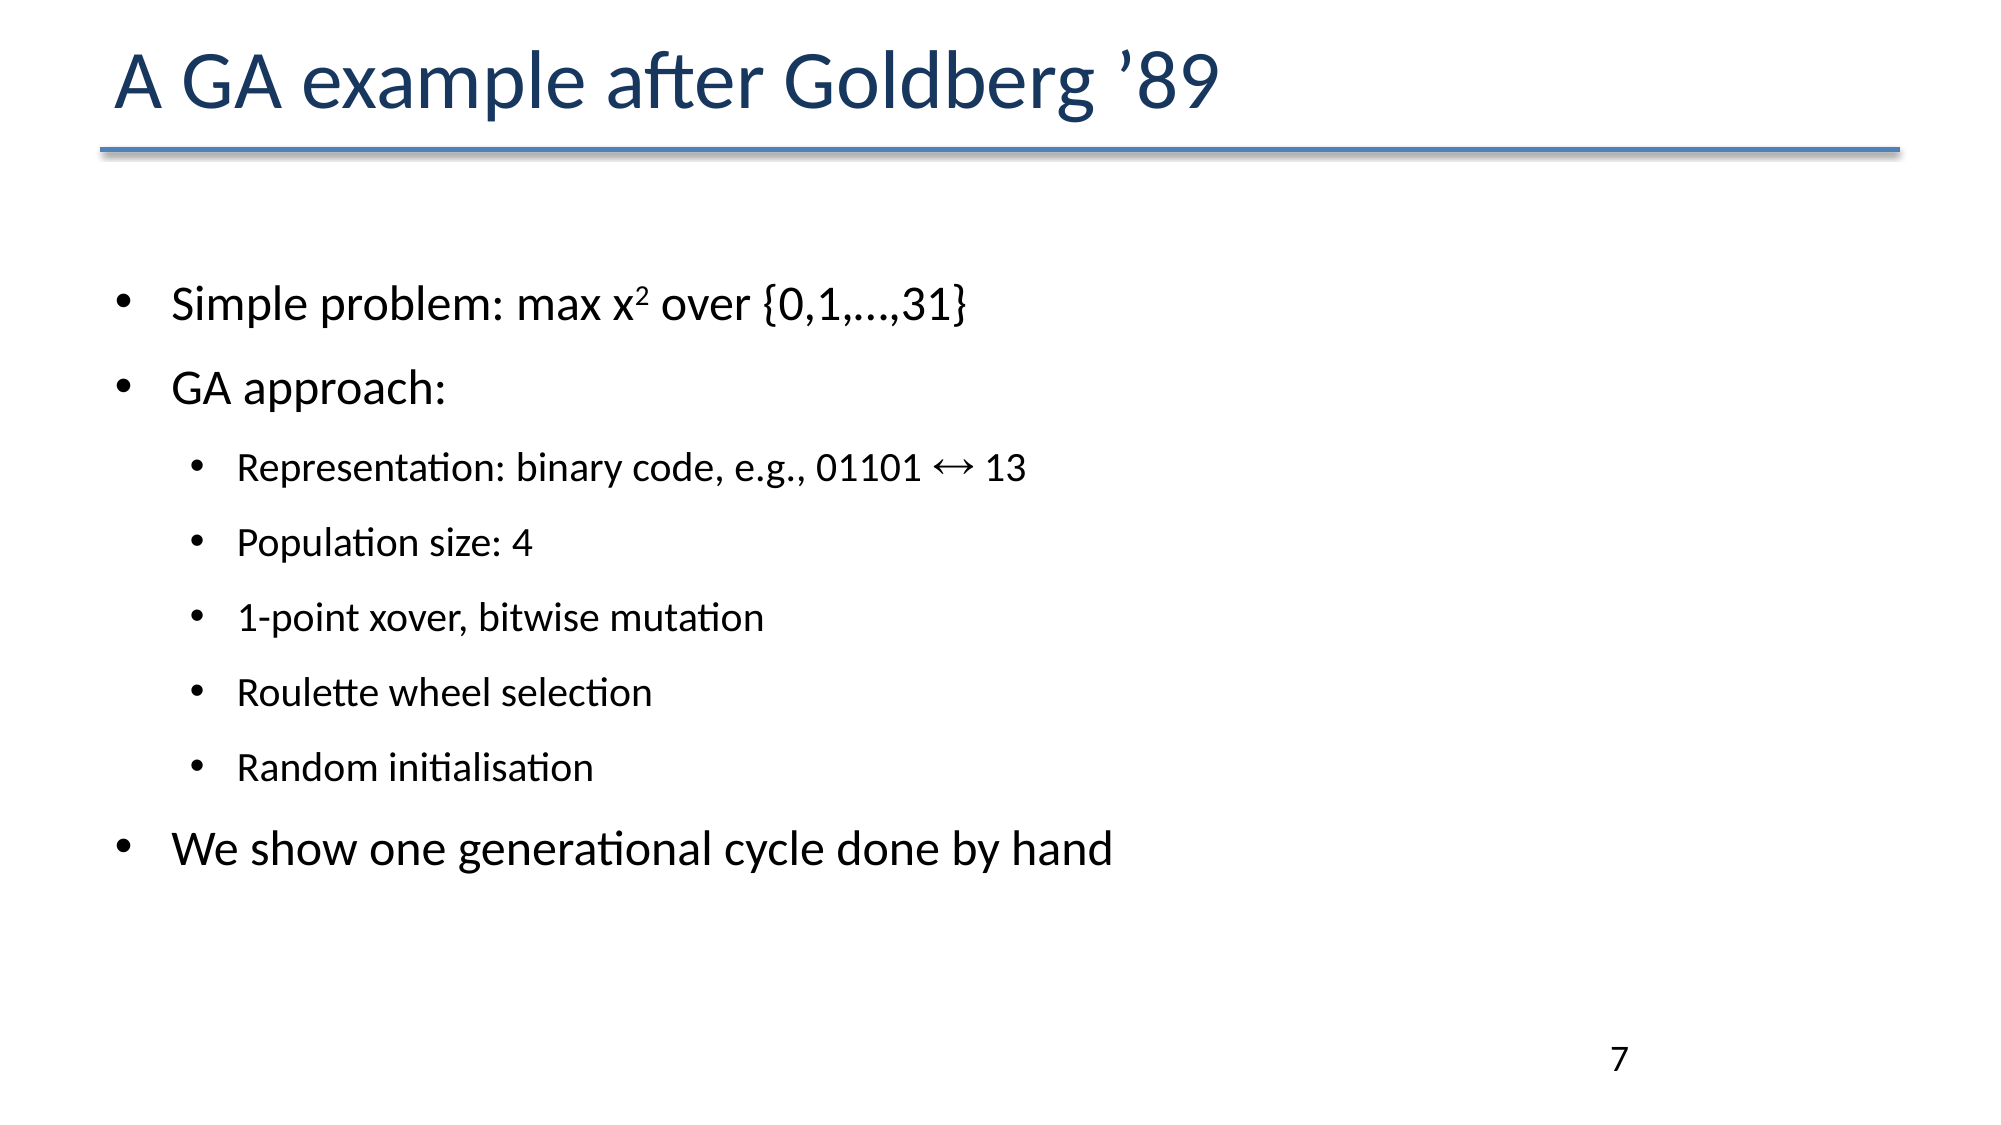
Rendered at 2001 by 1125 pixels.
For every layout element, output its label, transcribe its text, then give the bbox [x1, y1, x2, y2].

slide_number 7 [1595, 1026, 1750, 1109]
title A GA example after Goldberg ’89 [99, 3, 1900, 147]
list Simple problem: max x2 over {0,1,…,31} GA approach: Representation: binary code, e.g., 01101  13 Population size: 4 1-point xover, bitwise mutation Roulette wheel selection Random initialisation We show one generational cycle done by hand [99, 262, 1900, 1060]
